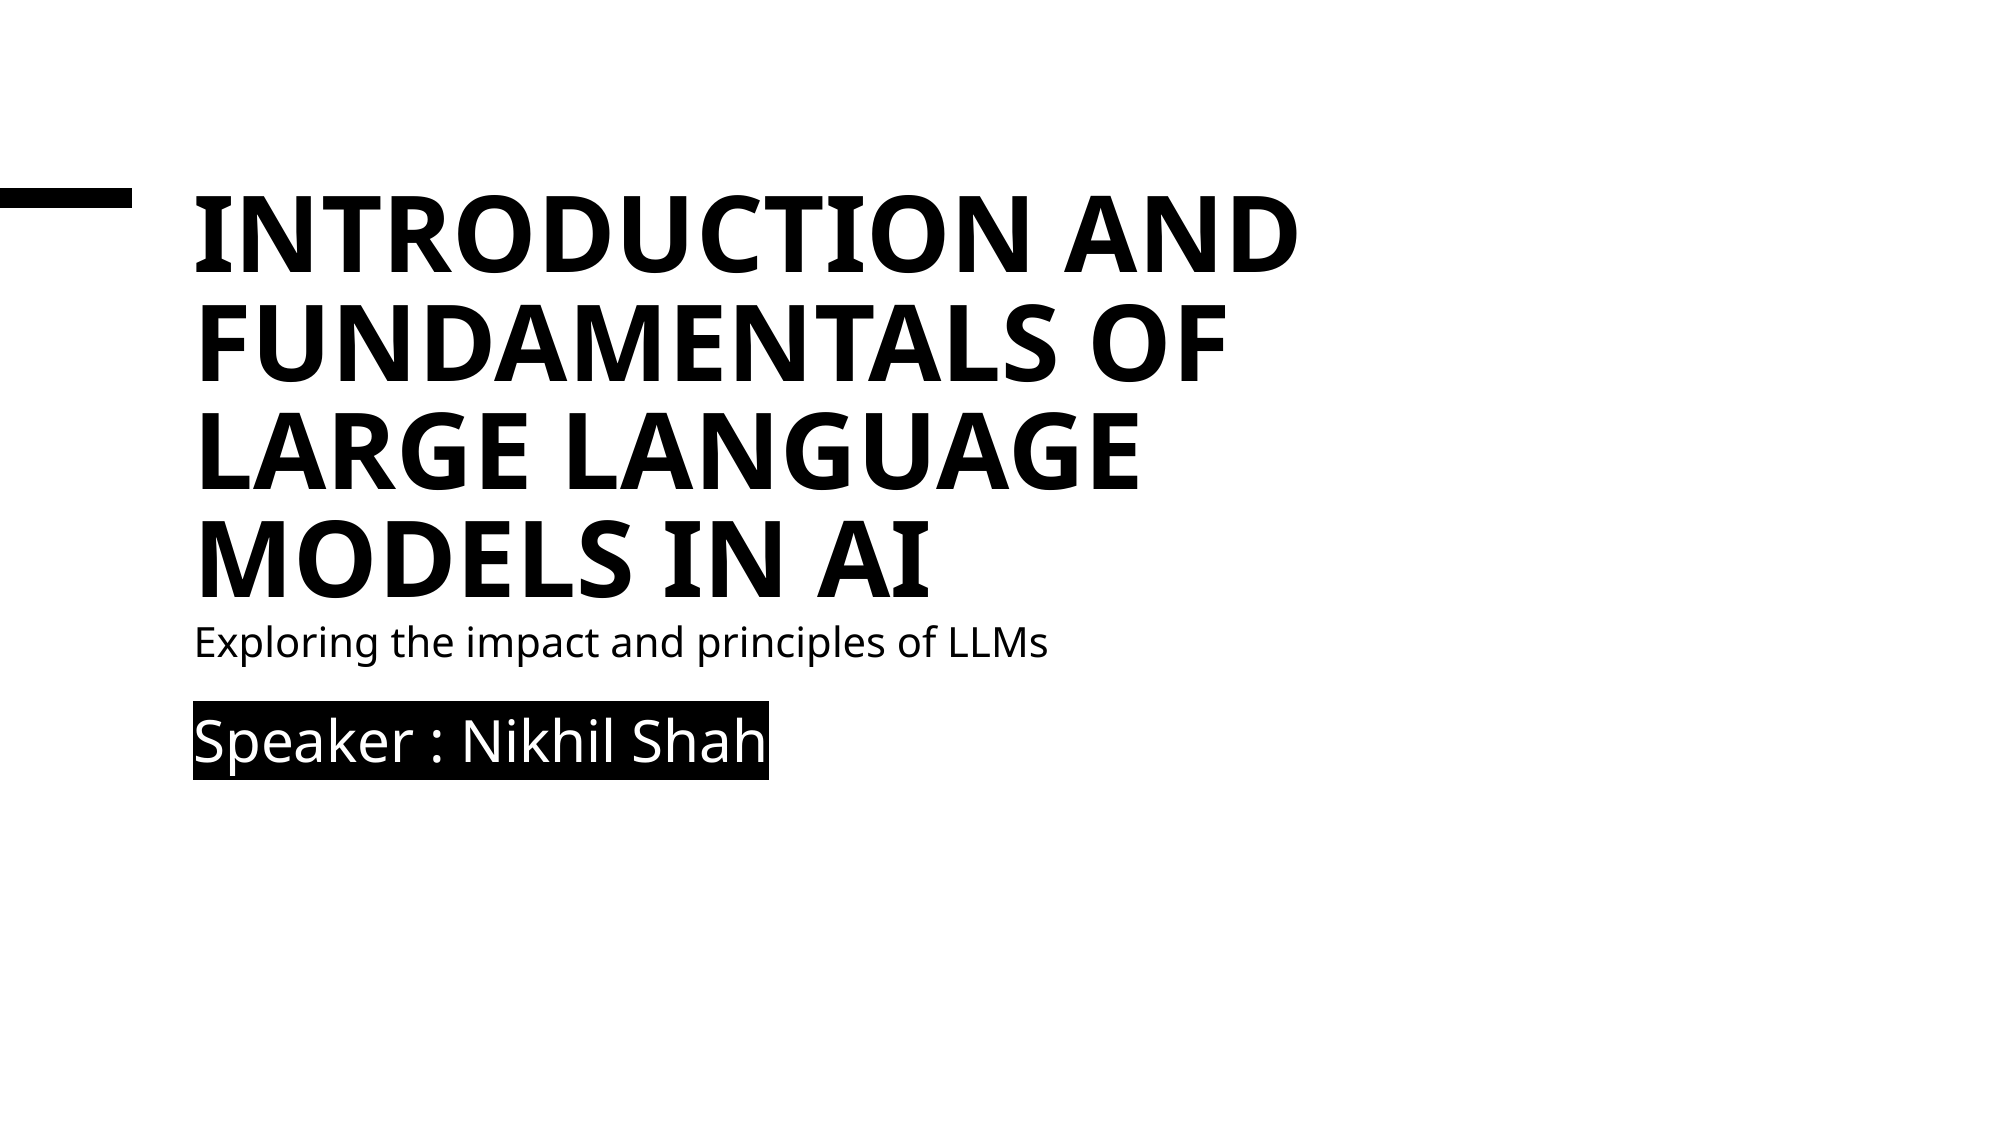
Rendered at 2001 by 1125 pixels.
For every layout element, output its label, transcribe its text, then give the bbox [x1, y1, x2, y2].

text_box Speaker : Nikhil Shah [178, 697, 835, 782]
title Introduction and Fundamentals of Large Language Models in AI [178, 178, 1406, 775]
